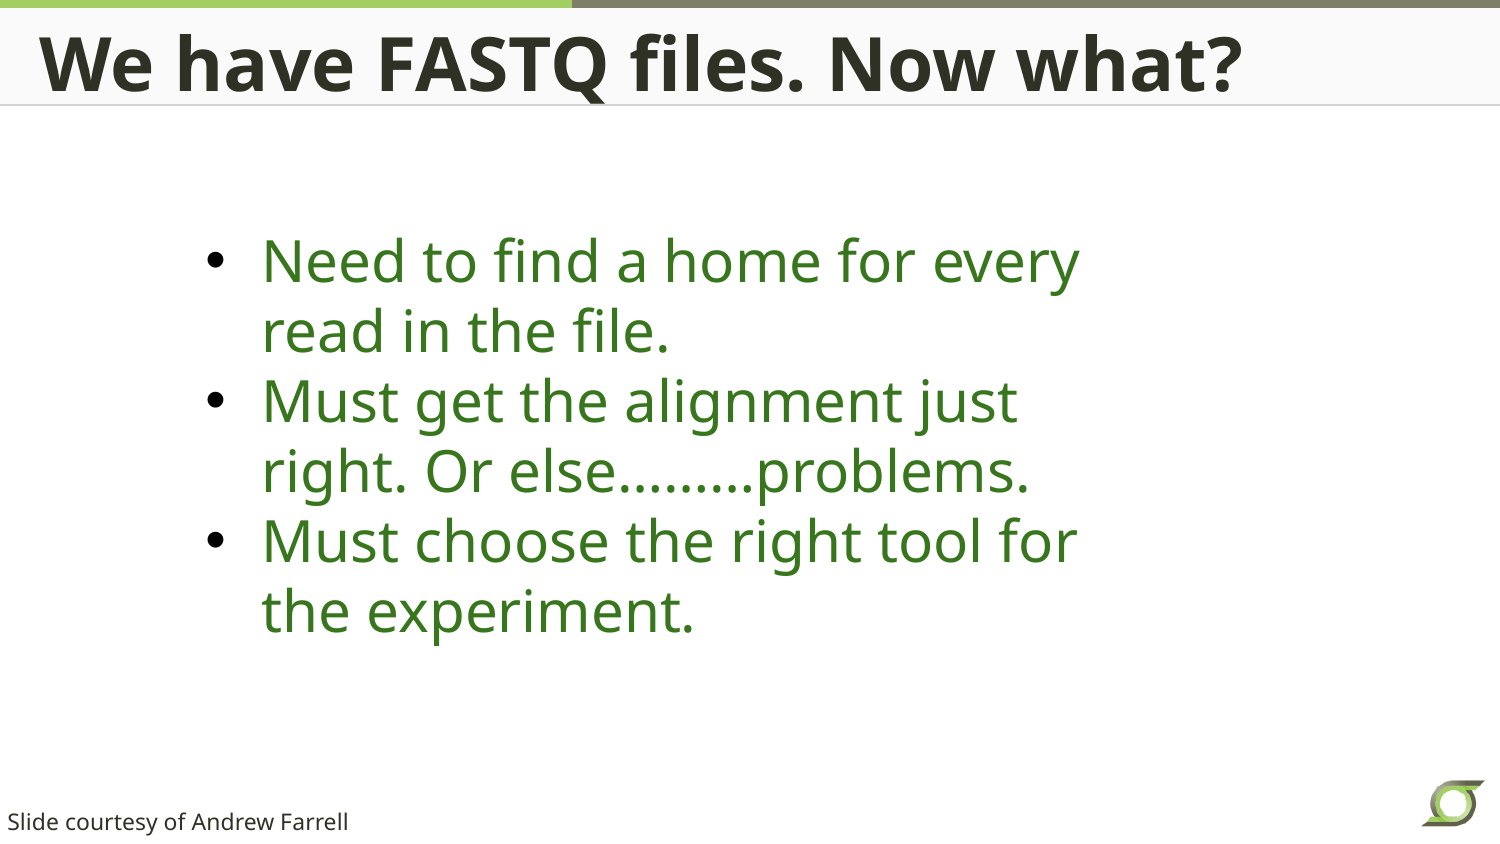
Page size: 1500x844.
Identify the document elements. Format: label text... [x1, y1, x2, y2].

text_box Need to find a home for every read in the file. Must get the alignment just right. Or else………problems. Must choose the right tool for the experiment. [199, 309, 1185, 560]
title We have FASTQ files. Now what? [24, 0, 1423, 122]
text_box Slide courtesy of Andrew Farrell [0, 800, 730, 843]
